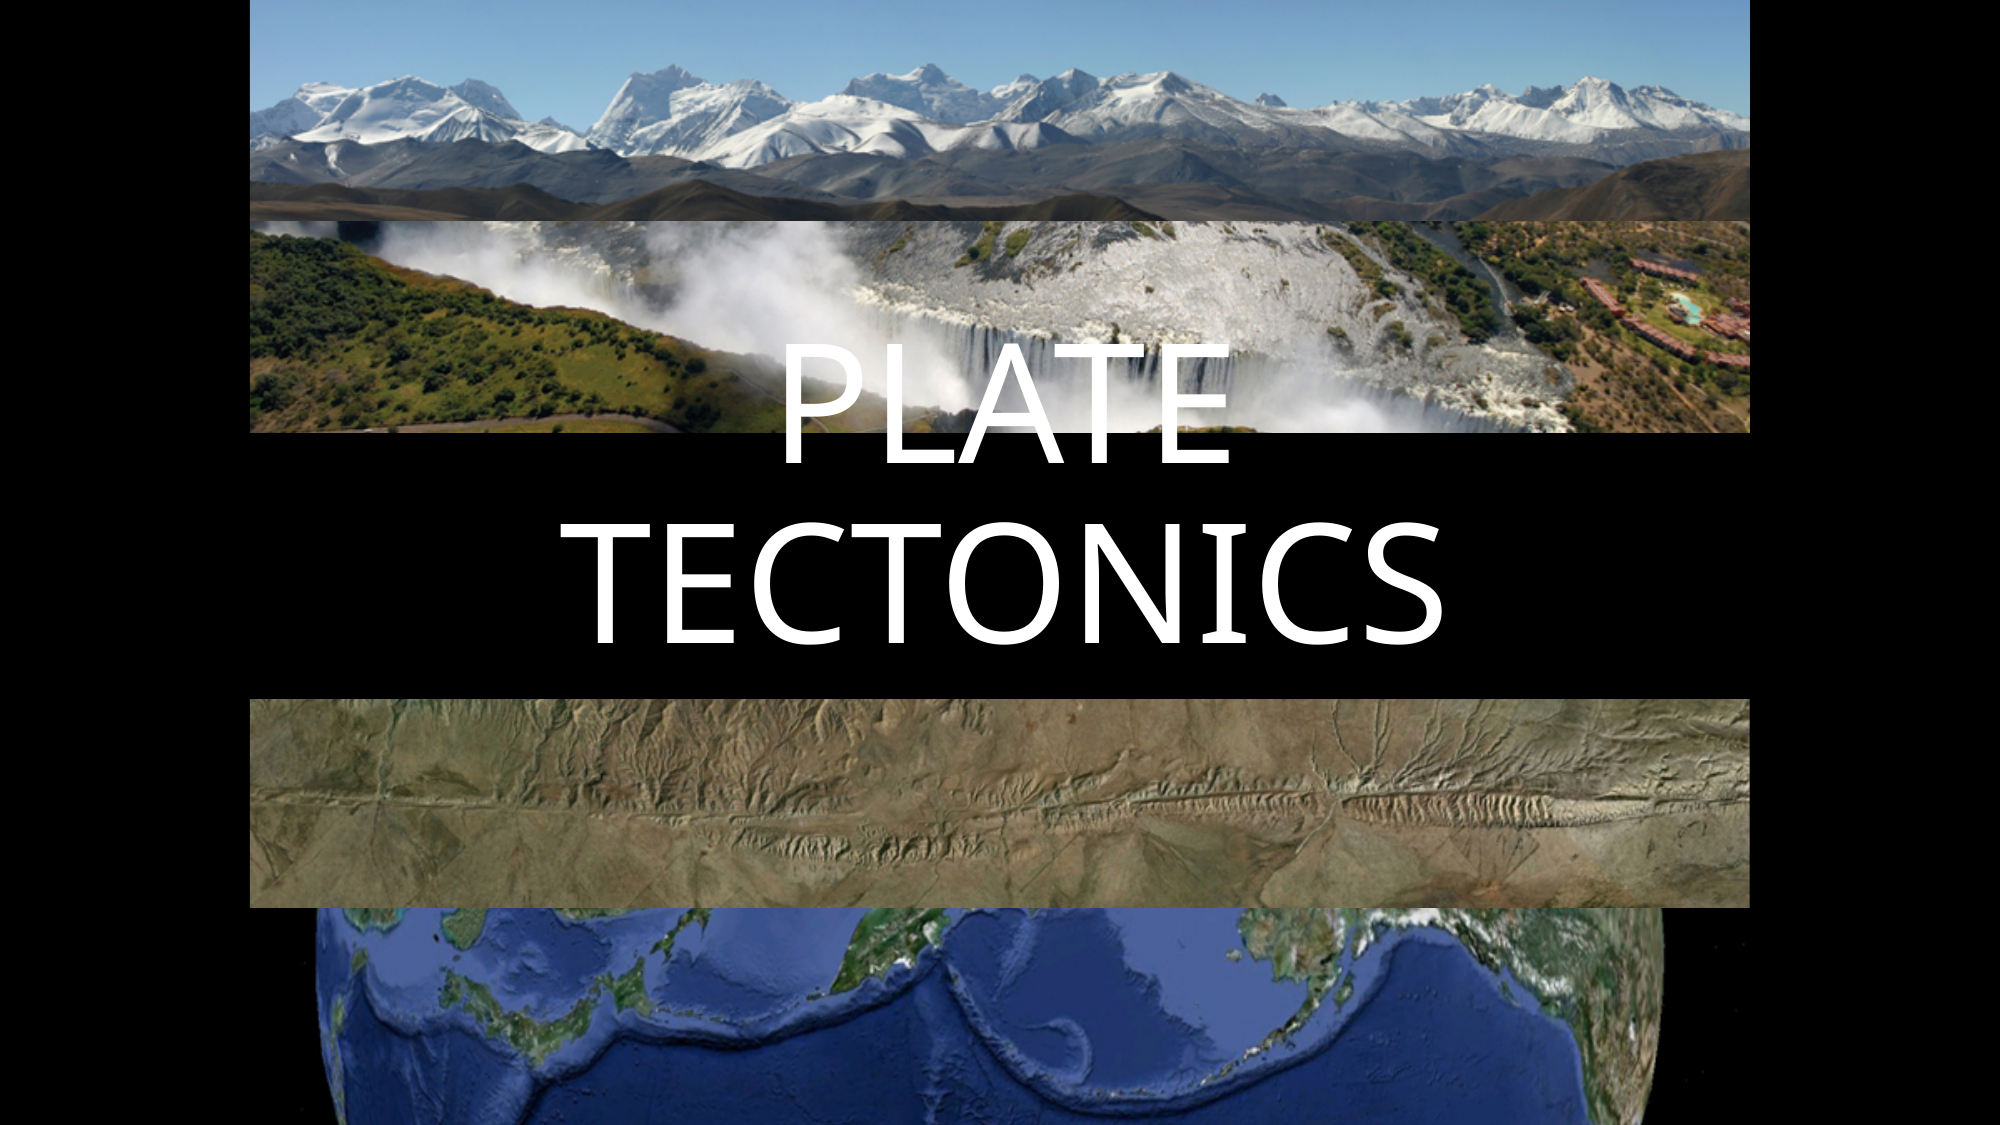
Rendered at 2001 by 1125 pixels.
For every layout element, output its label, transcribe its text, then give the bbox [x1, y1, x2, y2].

picture [249, 699, 1750, 1125]
picture [249, 0, 1750, 433]
title PLATE TECTONICS [367, 446, 1643, 688]
